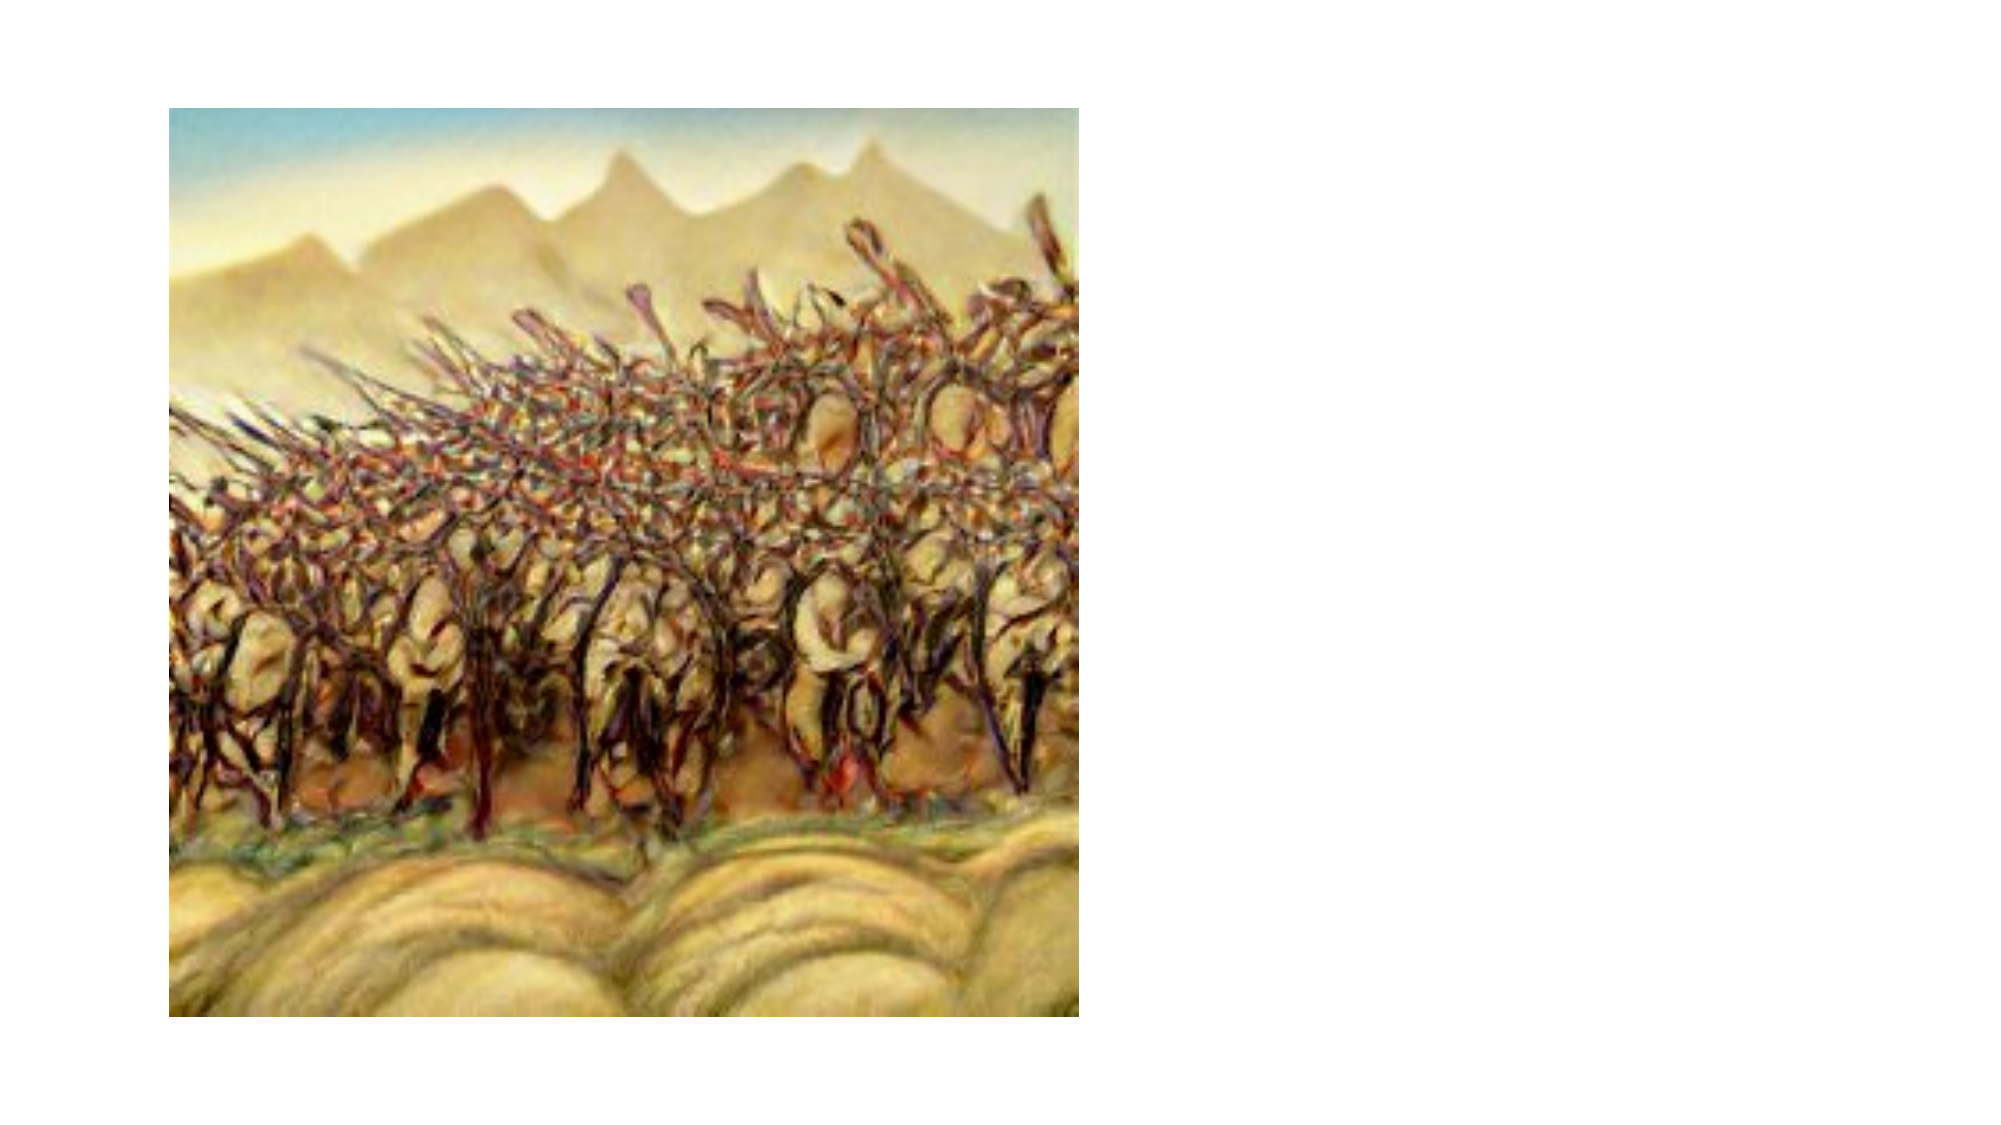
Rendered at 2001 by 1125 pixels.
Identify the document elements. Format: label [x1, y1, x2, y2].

picture [169, 108, 1079, 1017]
